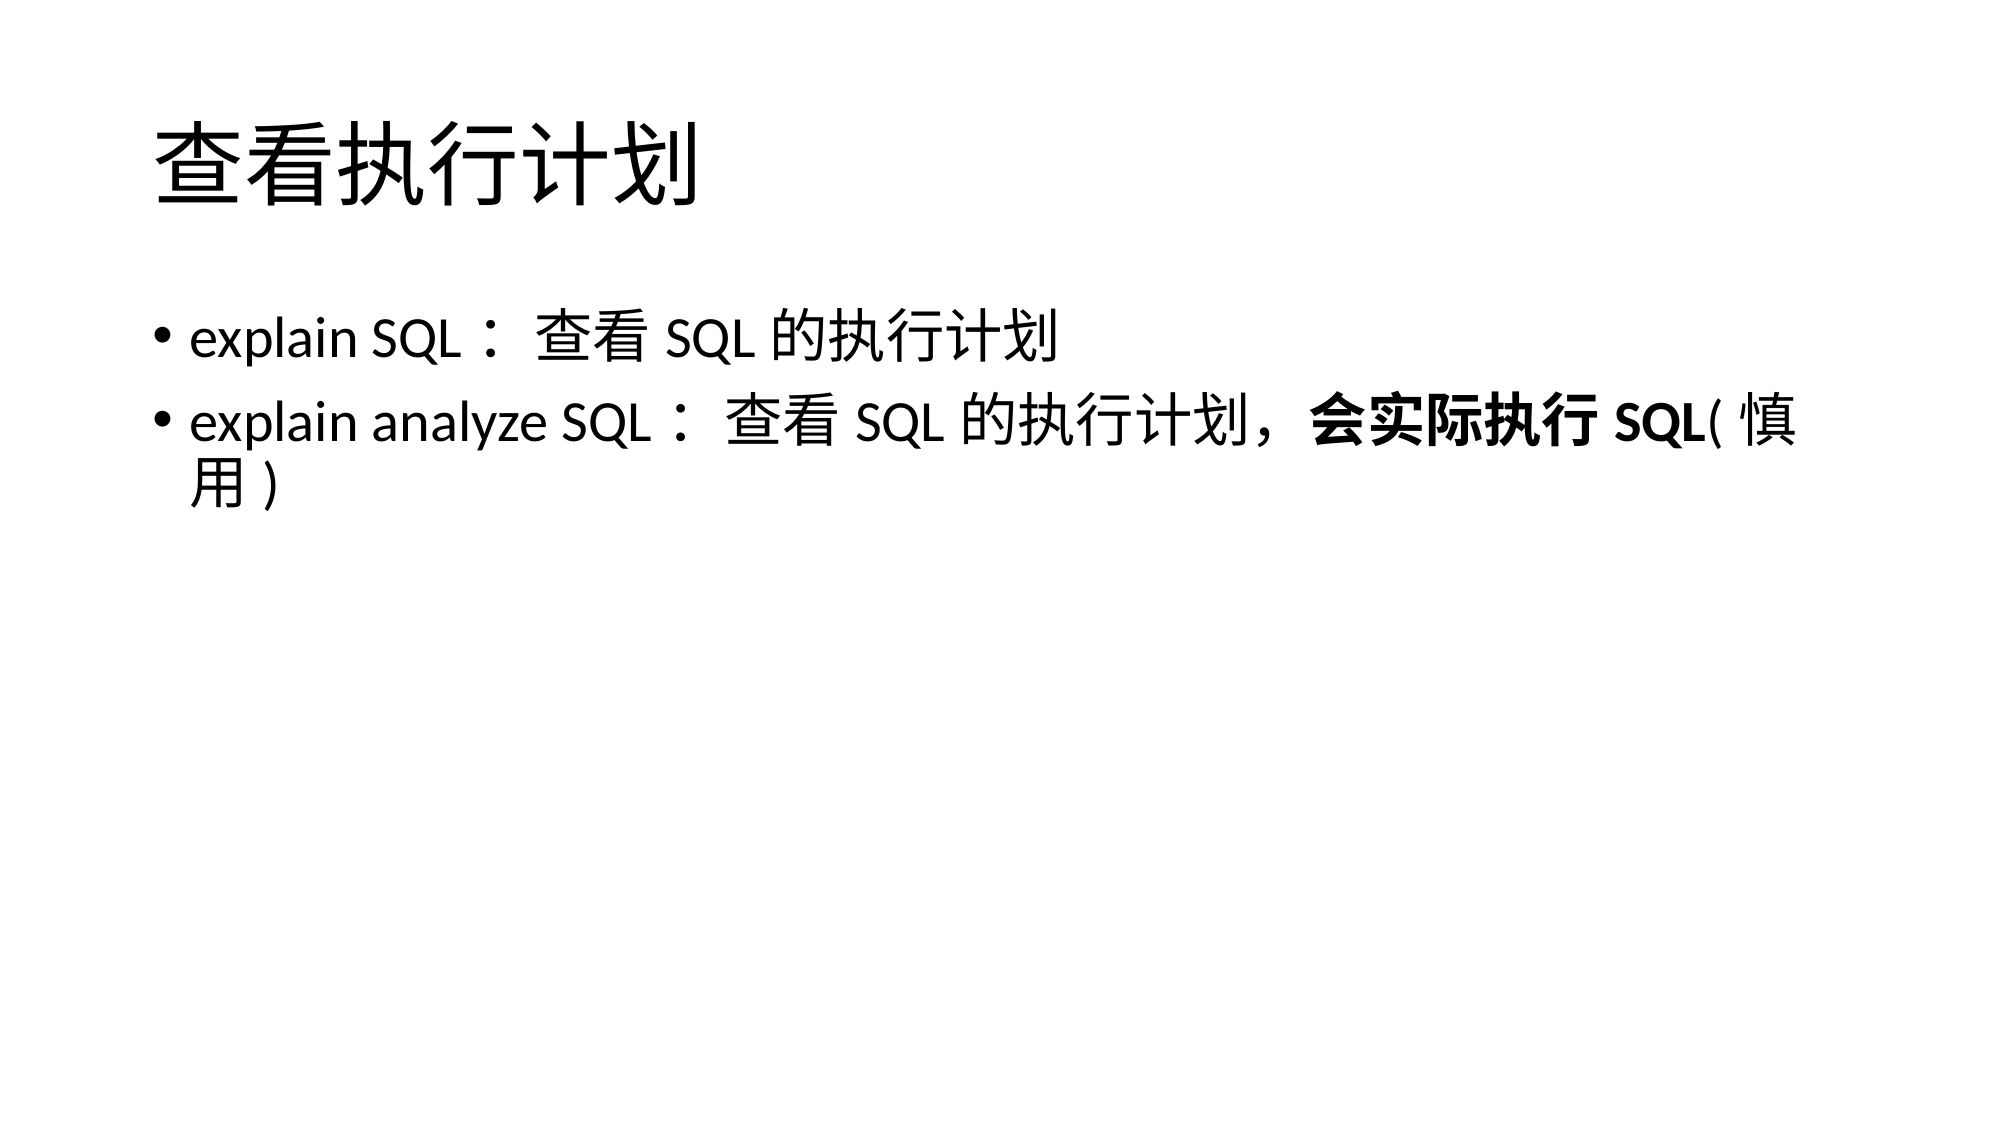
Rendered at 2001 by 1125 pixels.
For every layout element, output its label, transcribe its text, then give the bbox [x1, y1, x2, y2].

title 查看执行计划 [137, 59, 1863, 278]
list explain SQL：查看SQL的执行计划 explain analyze SQL：查看SQL的执行计划，会实际执行SQL(慎用) [137, 299, 1863, 1014]
